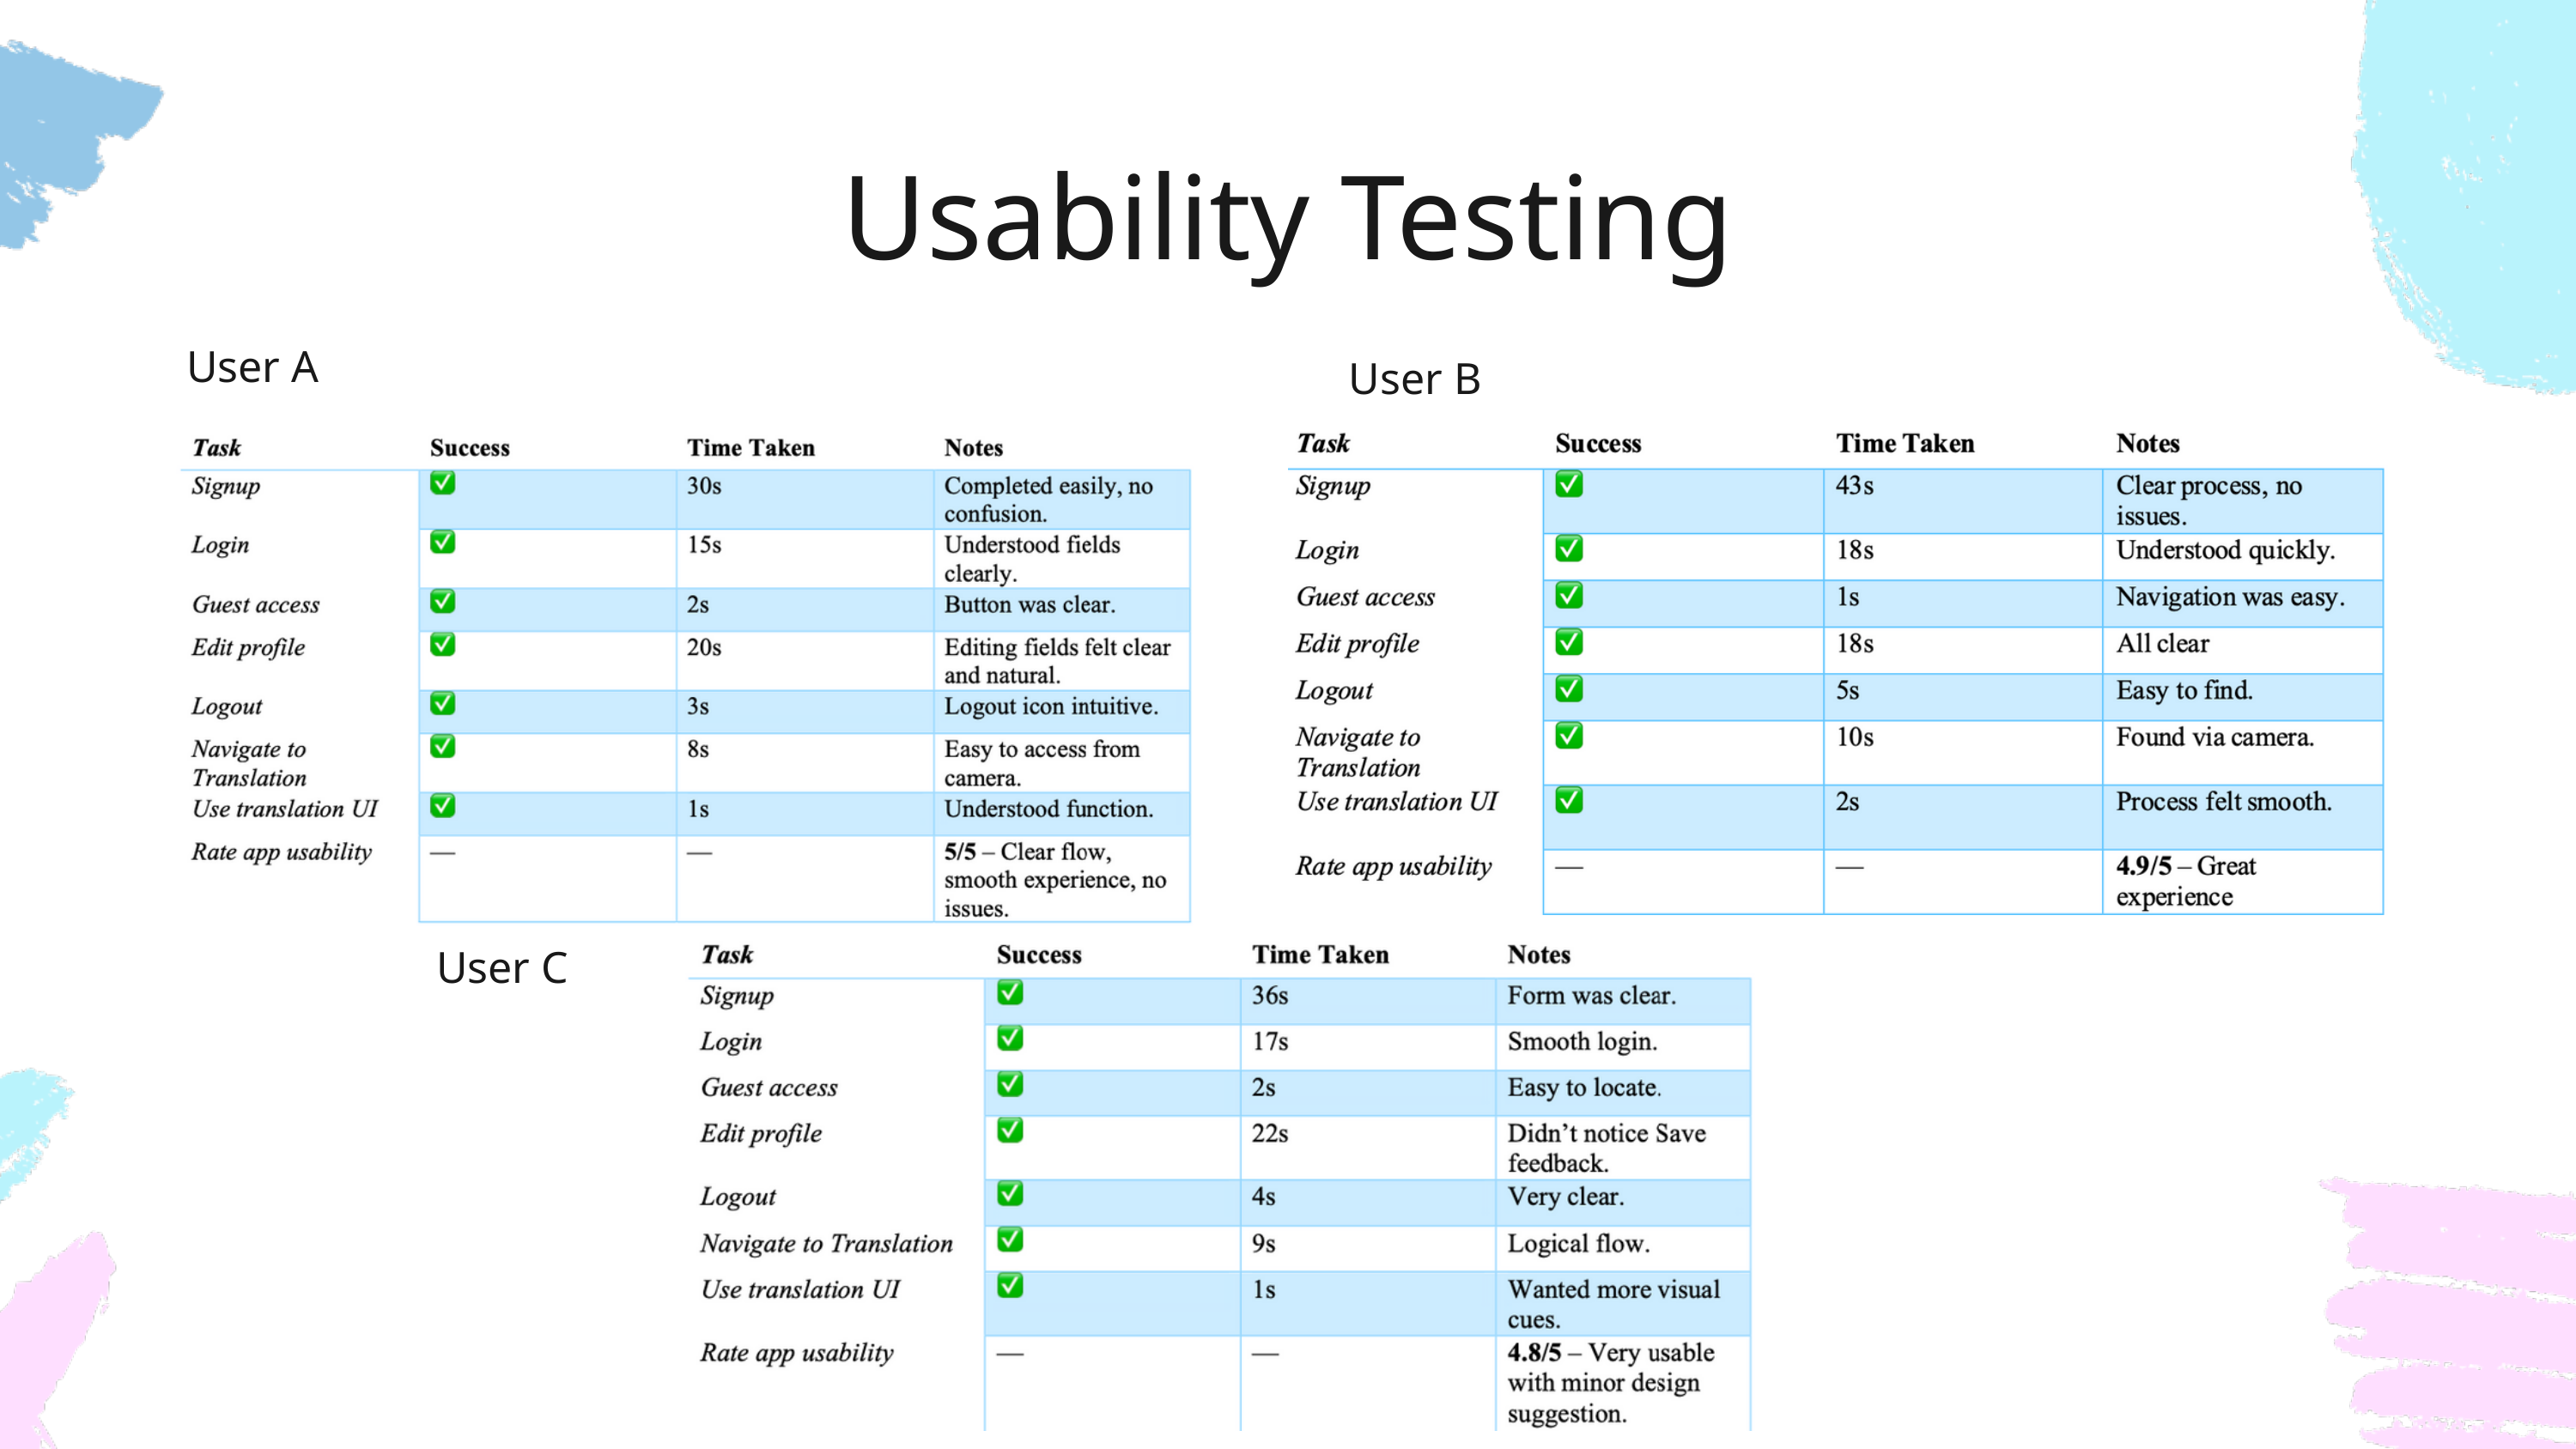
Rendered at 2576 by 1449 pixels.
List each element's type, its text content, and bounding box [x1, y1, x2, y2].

text_box User A [186, 339, 836, 443]
text_box User B [1348, 351, 1998, 403]
text_box [681, 936, 1755, 1431]
text_box Usability Testing [638, 143, 1938, 283]
text_box User C [436, 940, 1086, 1044]
text_box [1287, 423, 2392, 915]
text_box [170, 418, 1194, 937]
text_box [0, 0, 2576, 1449]
